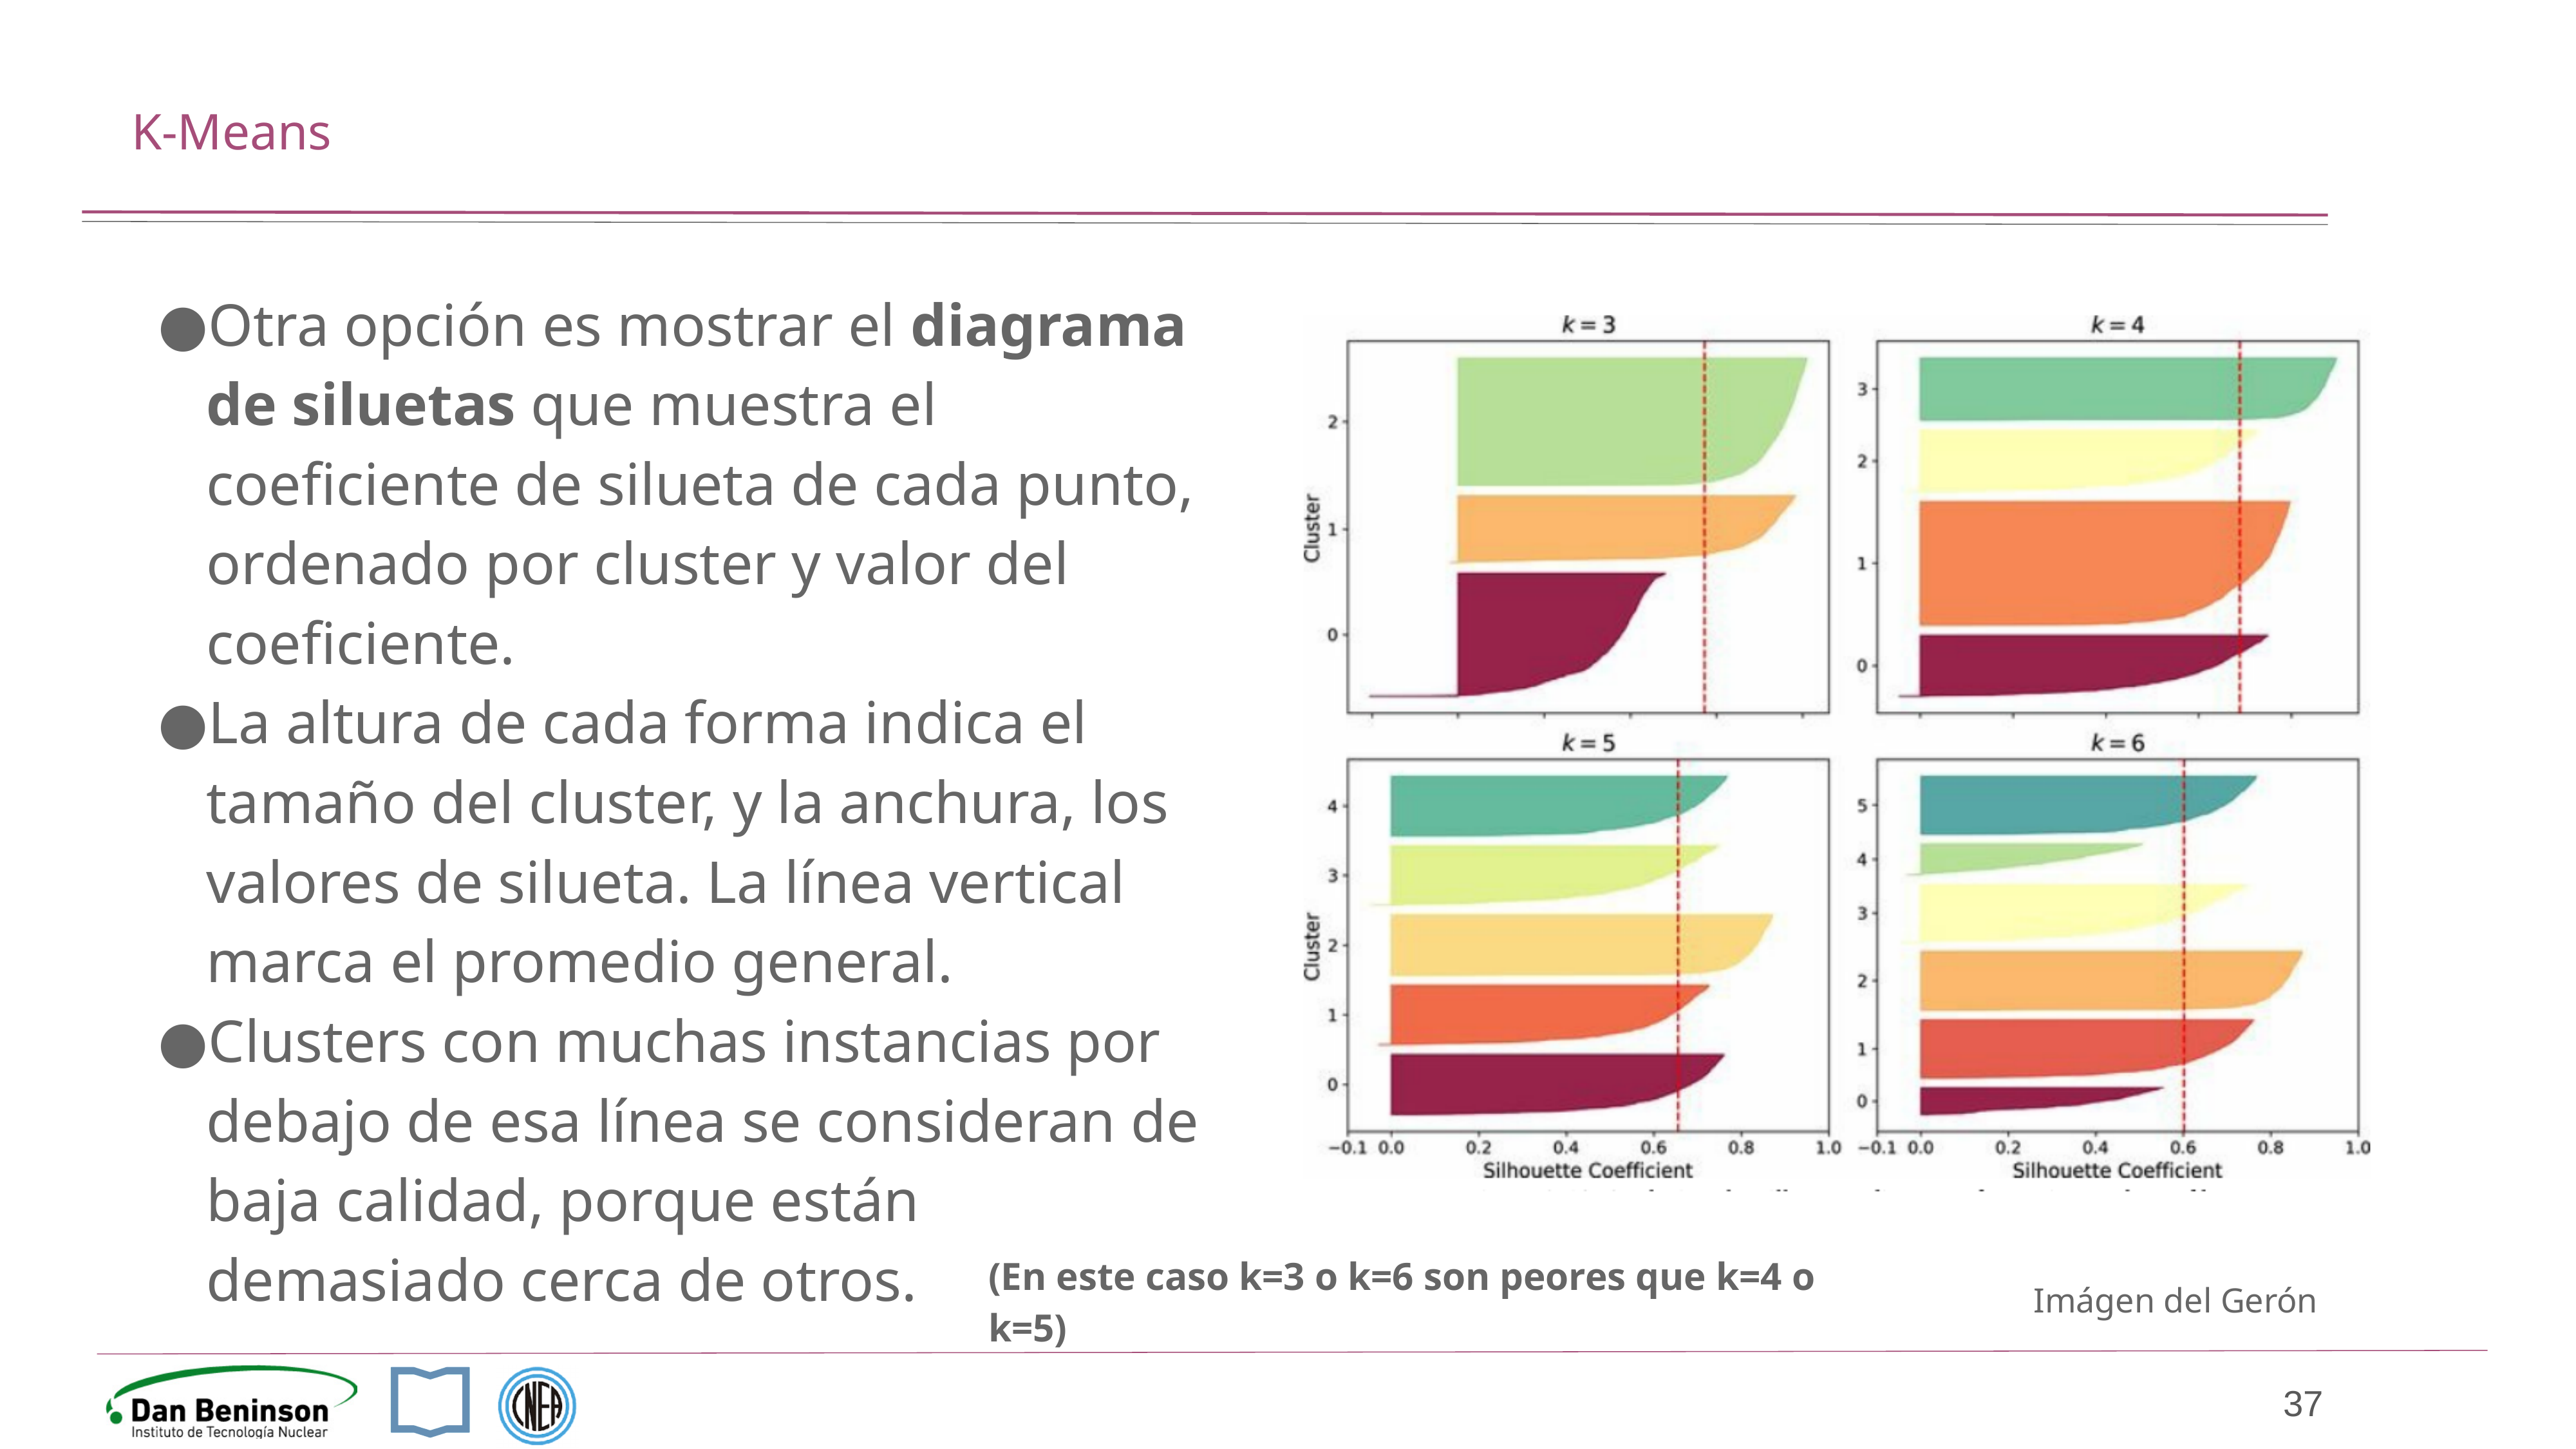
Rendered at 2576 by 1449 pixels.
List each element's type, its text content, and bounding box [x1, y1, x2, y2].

title K-Means [106, 74, 2352, 186]
picture [389, 1365, 473, 1439]
picture [1294, 303, 2382, 1192]
text_box (En este caso k=3 o k=6 son peores que k=4 o k=5) [979, 1236, 1886, 1359]
text_box Otra opción es mostrar el diagrama de siluetas que muestra el coeficiente de silueta de cada punto, ordenado por cluster y valor del coeficiente. La altura de cada forma indica el tamaño del cluster, y la anchura, los valores de silueta. La línea vertical marca el promedio general. Clusters con muchas instancias por debajo de esa línea se consideran de baja calidad, porque están demasiado cerca de otros. [148, 268, 1236, 1323]
picture [106, 1365, 357, 1439]
text_box Imágen del Gerón [2024, 1263, 2447, 1329]
picture [496, 1365, 579, 1448]
